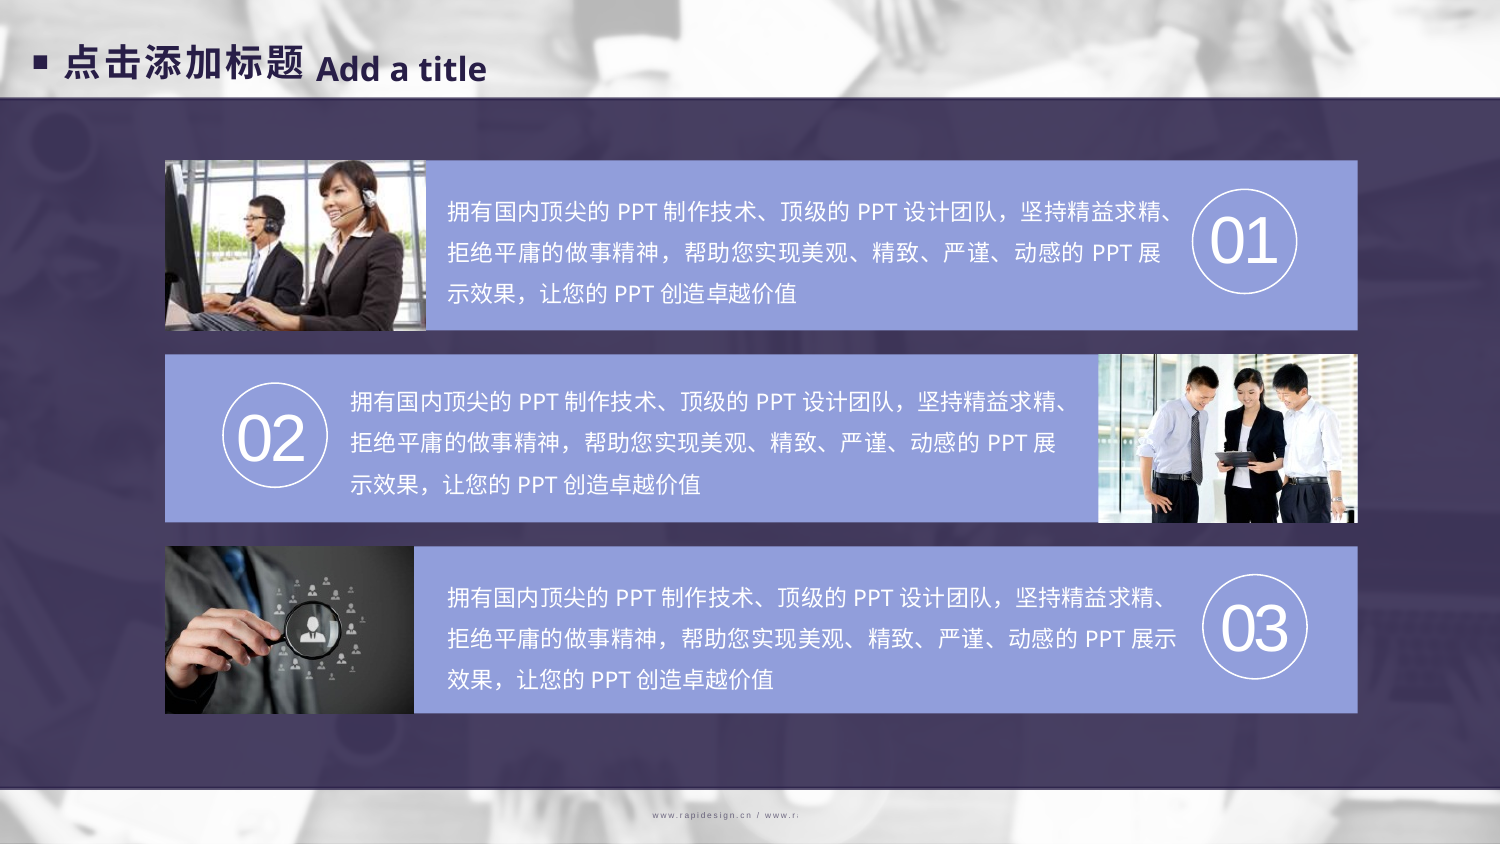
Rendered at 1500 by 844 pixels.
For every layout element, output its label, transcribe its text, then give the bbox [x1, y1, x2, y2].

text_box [165, 354, 1358, 523]
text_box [33, 44, 552, 128]
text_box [165, 546, 1358, 714]
text_box www.rapidesign.cn / www.rapidppt.com [638, 803, 876, 828]
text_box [165, 160, 1358, 331]
